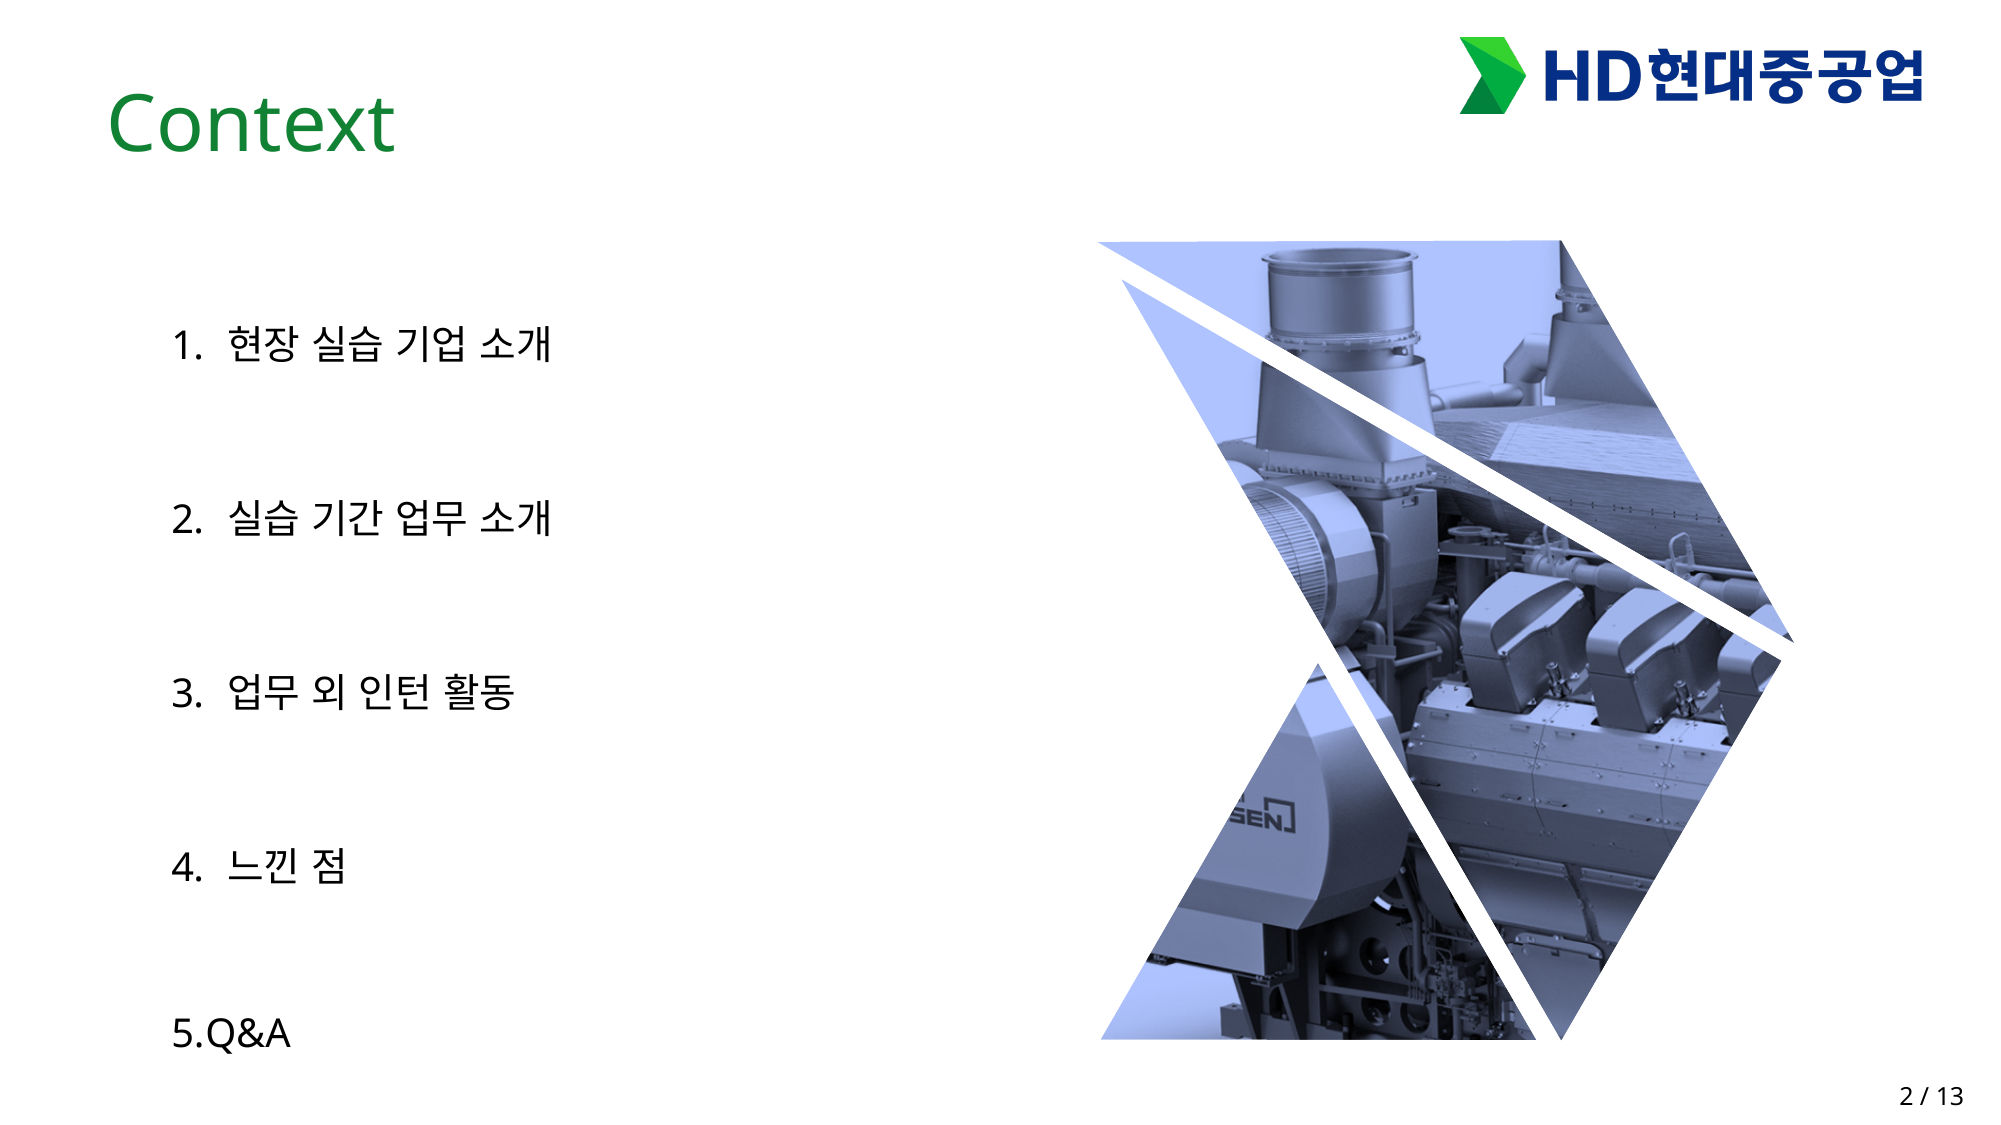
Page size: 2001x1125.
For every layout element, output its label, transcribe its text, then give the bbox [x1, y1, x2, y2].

list Context [91, 75, 914, 152]
list 현장 실습 기업 소개 실습 기간 업무 소개 업무 외 인턴 활동 느낀 점 Q&A [156, 208, 979, 1073]
picture [1097, 240, 1794, 1041]
picture [1459, 37, 1922, 114]
text_box 2 / 13 [1791, 1072, 1980, 1118]
